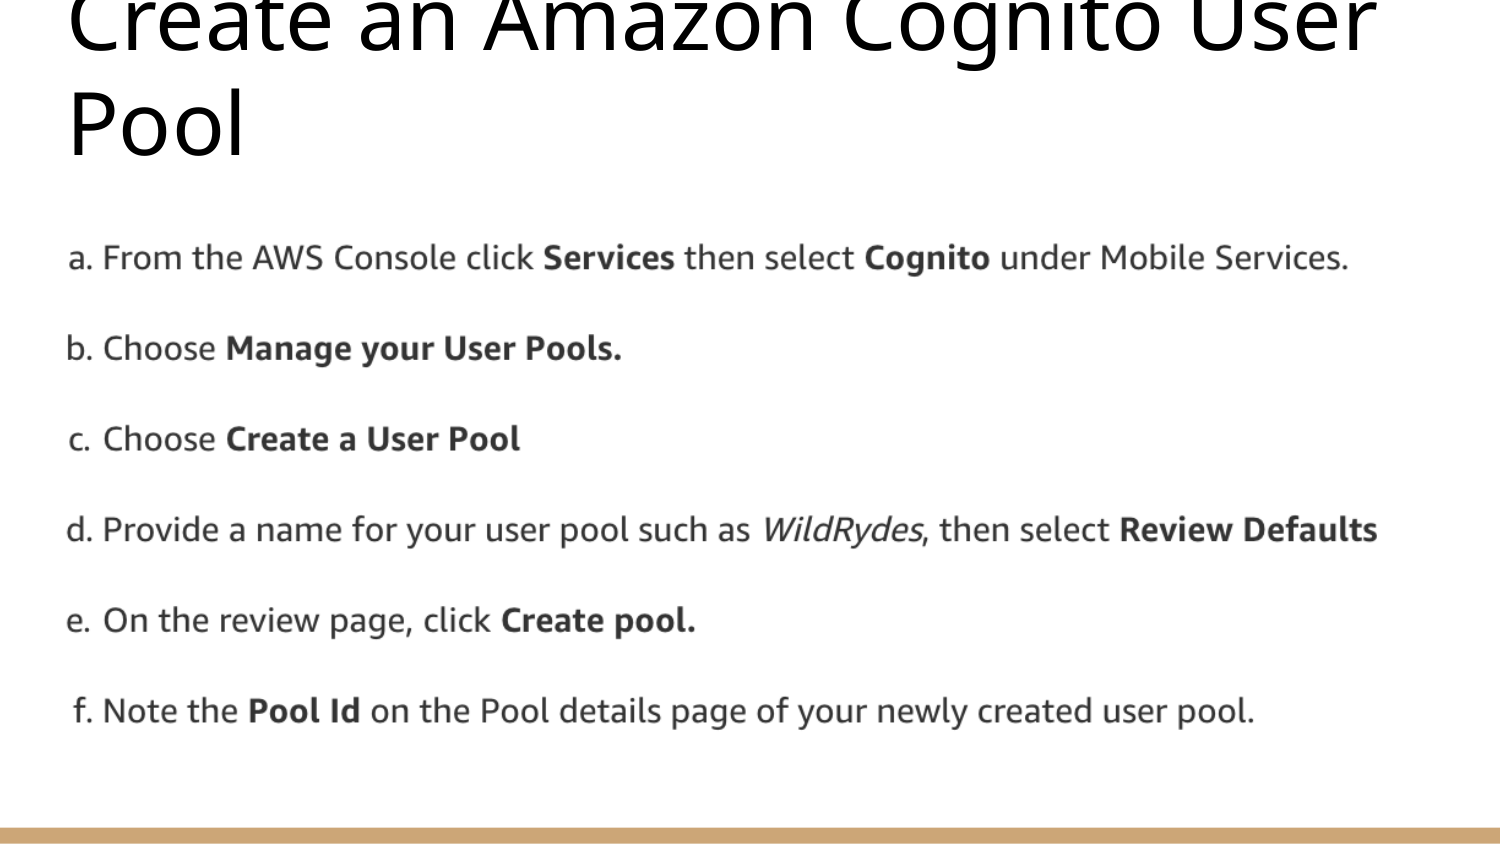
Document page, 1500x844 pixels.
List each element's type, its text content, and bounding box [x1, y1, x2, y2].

picture [24, 212, 1476, 775]
title Create an Amazon Cognito User Pool [51, 51, 1449, 189]
